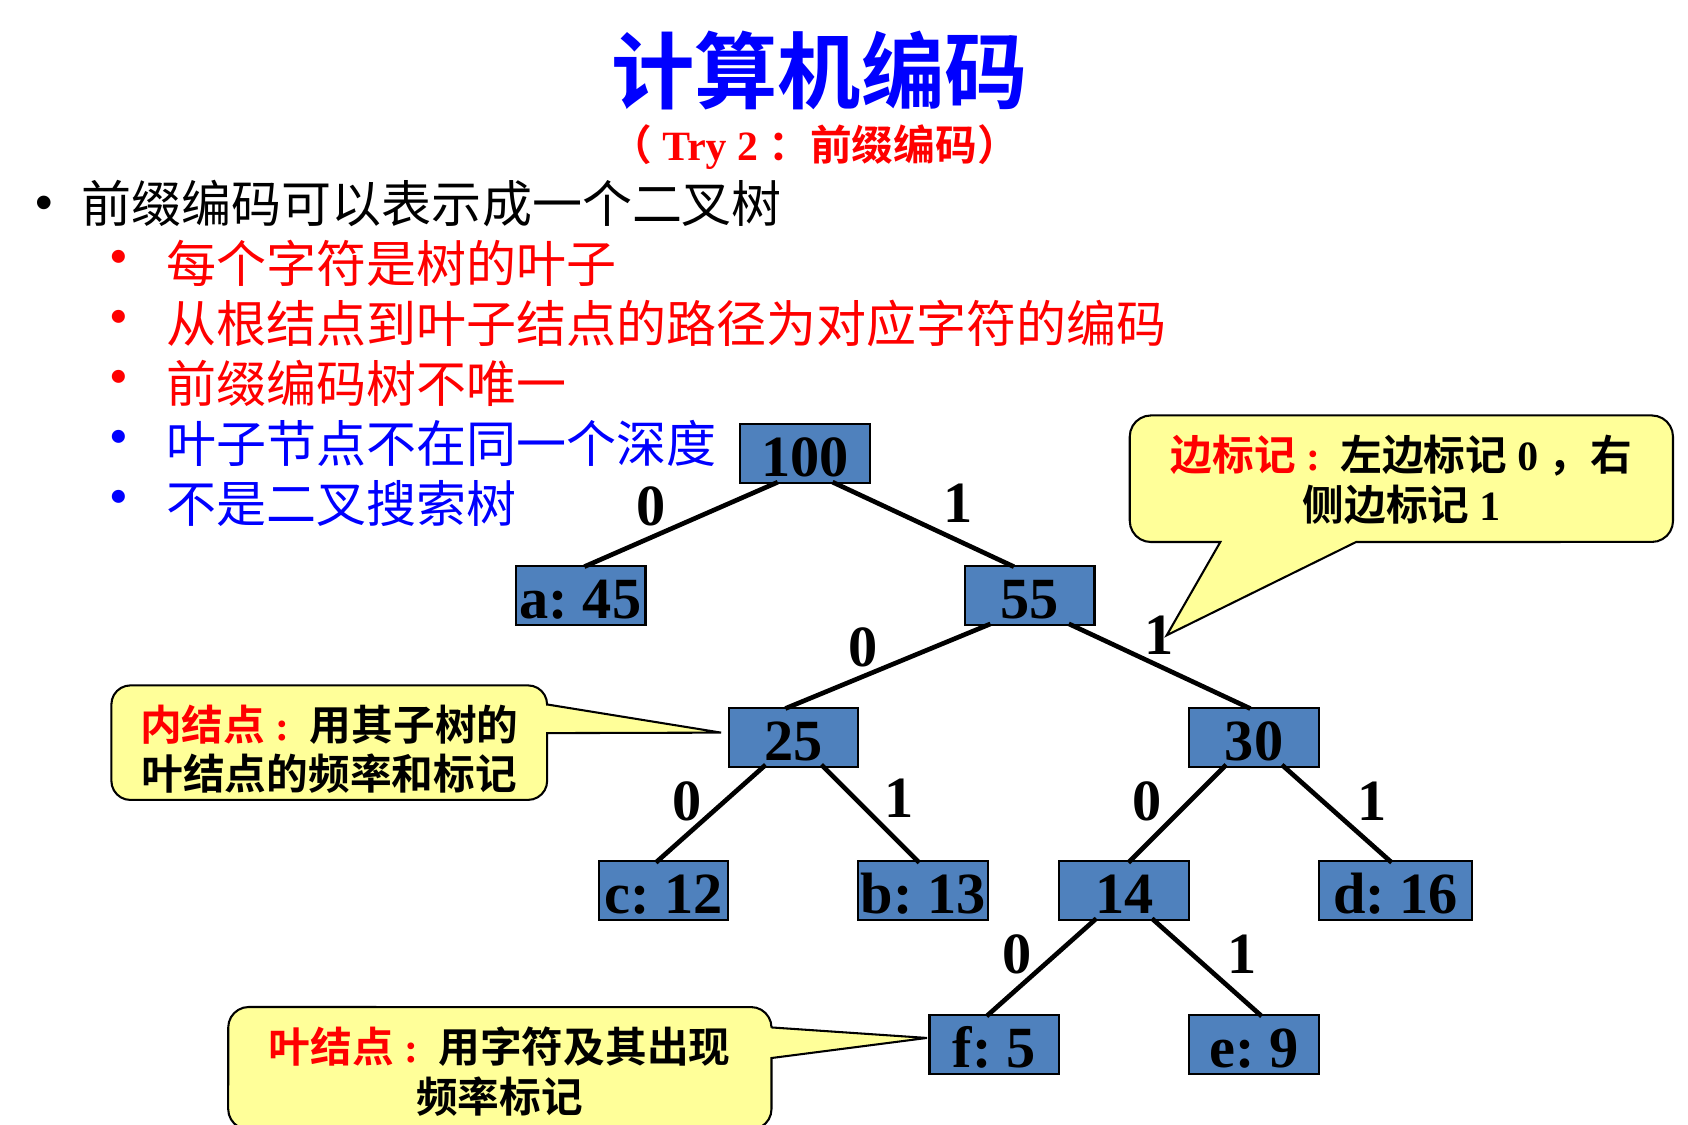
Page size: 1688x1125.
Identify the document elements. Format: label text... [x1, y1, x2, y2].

text_box 叶结点: 用字符及其出现频率标记 [228, 1007, 772, 1125]
text_box 内结点: 用其子树的叶结点的频率和标记 [111, 685, 510, 800]
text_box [515, 423, 1473, 1074]
text_box 边标记: 左边标记0，右侧边标记1 [1182, 415, 1674, 542]
text_box 计算机编码 （Try 2：前缀编码） [60, 0, 1579, 188]
text_box 前缀编码可以表示成一个二叉树 每个字符是树的叶子 从根结点到叶子结点的路径为对应字符的编码 前缀编码树不唯一 叶子节点不在同一个深度 不是二叉搜索树 [20, 165, 1182, 541]
